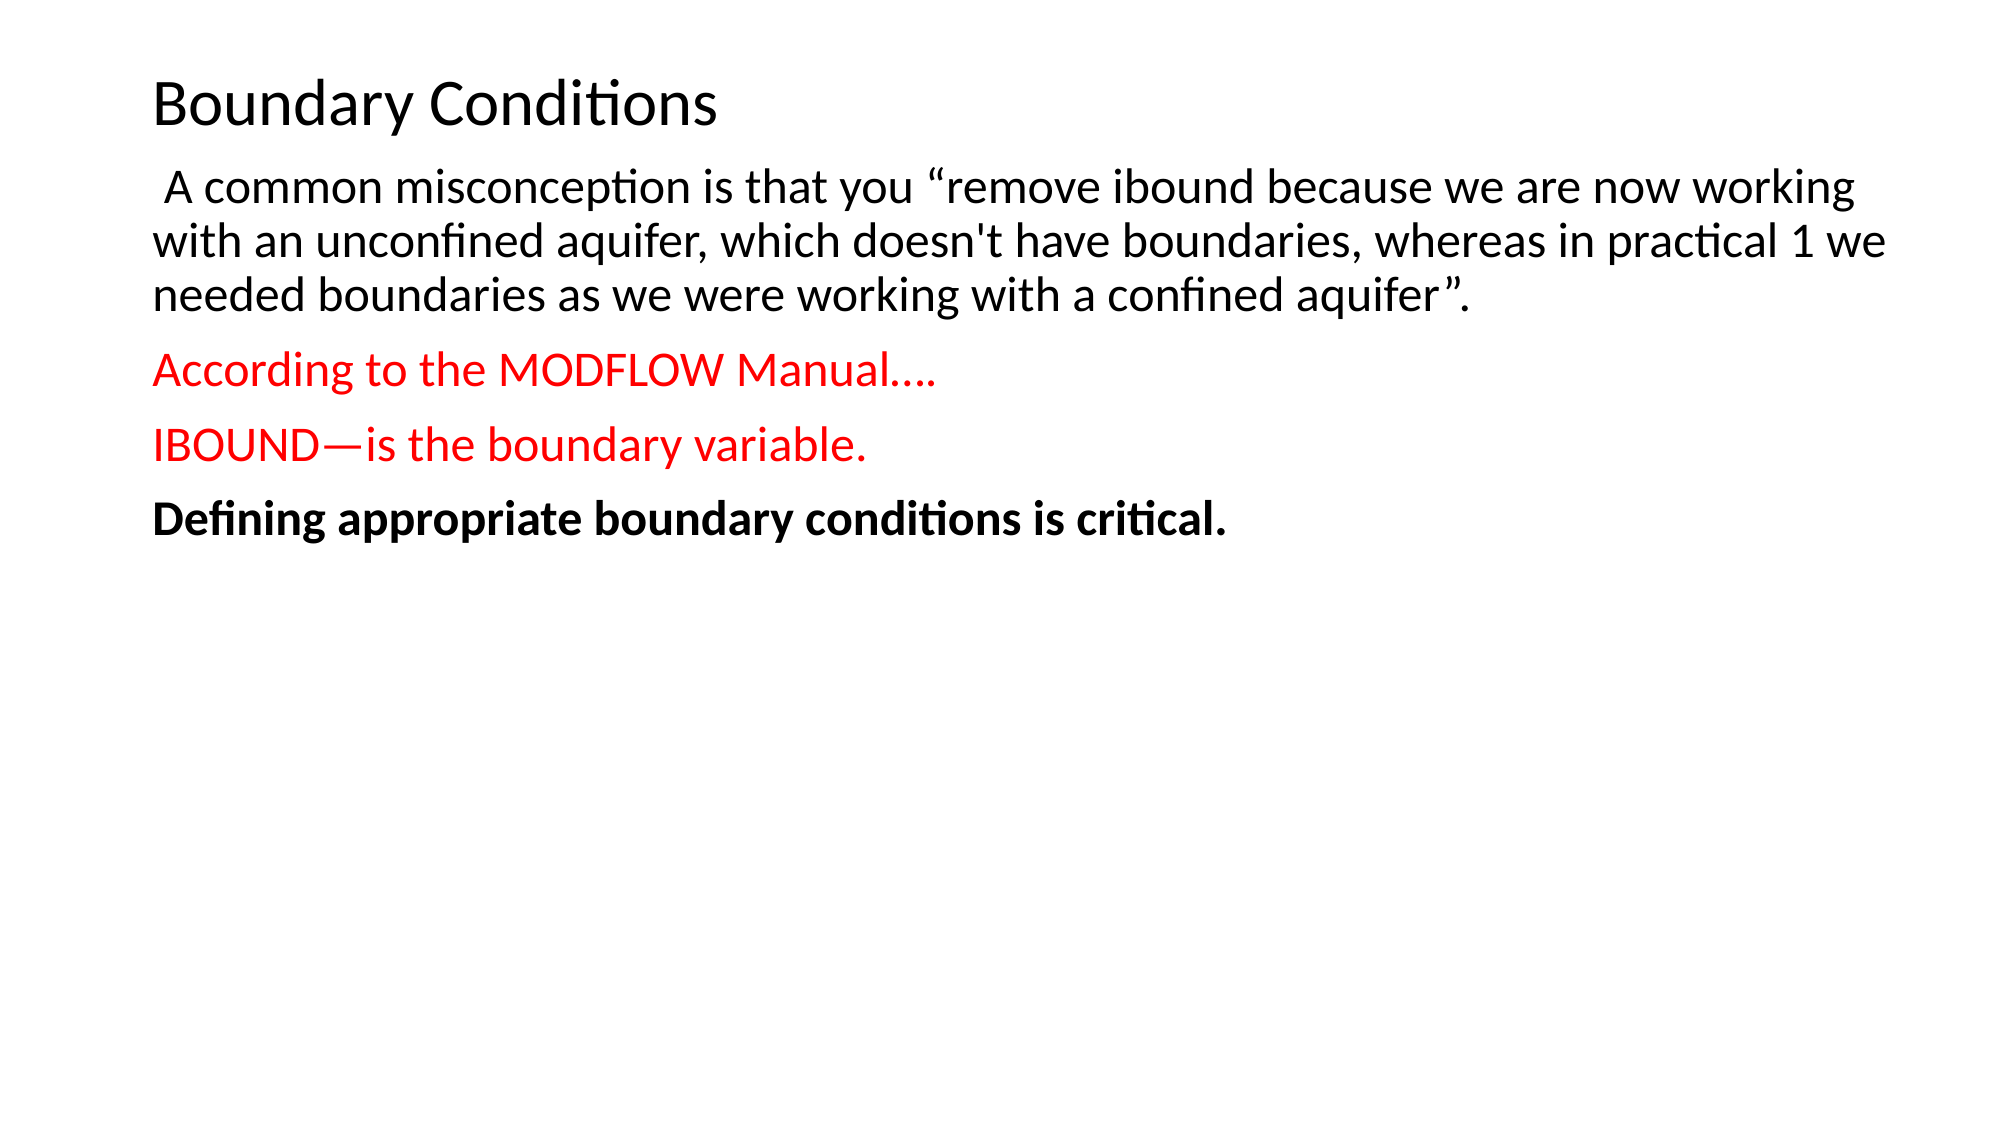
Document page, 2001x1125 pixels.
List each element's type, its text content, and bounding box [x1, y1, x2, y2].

list Boundary Conditions A common misconception is that you “remove ibound because we are now working with an unconfined aquifer, which doesn't have boundaries, whereas in practical 1 we needed boundaries as we were working with a confined aquifer”. According to the MODFLOW Manual…. IBOUND—is the boundary variable. Defining appropriate boundary conditions is critical. [137, 59, 1959, 1125]
